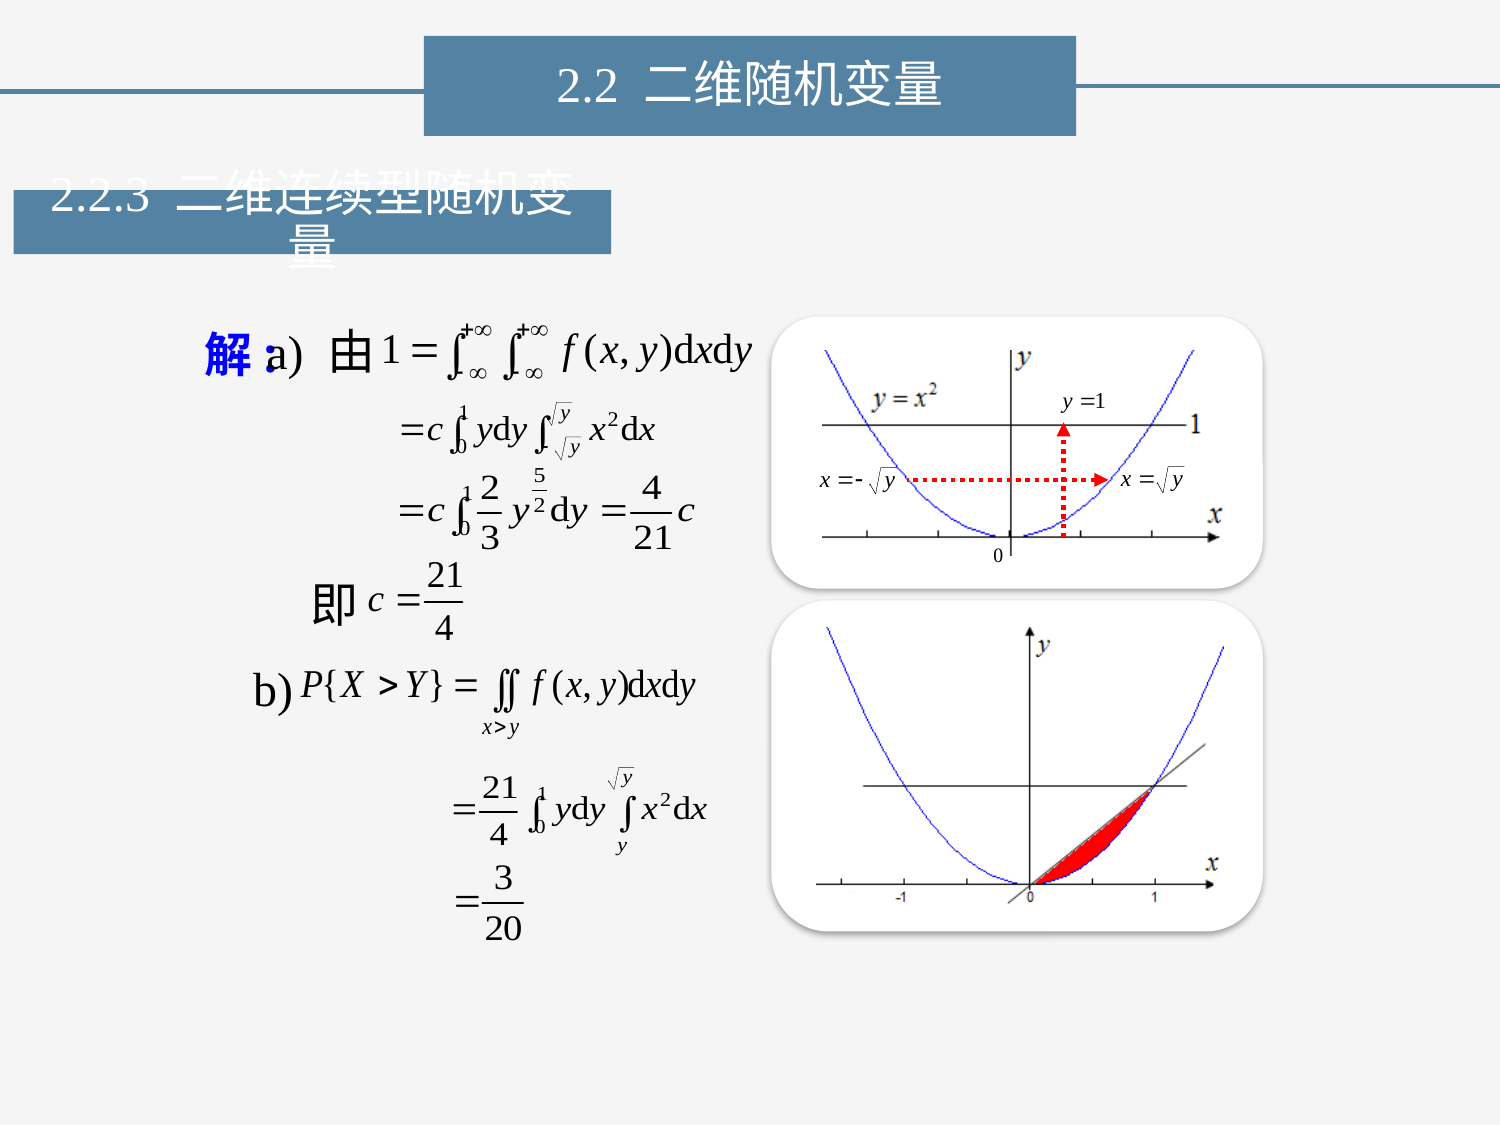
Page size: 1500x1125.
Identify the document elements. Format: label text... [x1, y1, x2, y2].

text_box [442, 760, 715, 863]
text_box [292, 653, 706, 749]
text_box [1115, 460, 1191, 498]
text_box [361, 547, 474, 649]
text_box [774, 319, 1260, 586]
text_box 解: [194, 320, 287, 388]
text_box a) 由 [257, 316, 377, 384]
text_box 即 [301, 569, 361, 637]
text_box 2.2 二维随机变量 [423, 35, 1077, 136]
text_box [774, 603, 1260, 929]
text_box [391, 394, 664, 457]
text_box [377, 308, 762, 389]
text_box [445, 850, 529, 949]
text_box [814, 461, 904, 499]
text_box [1056, 388, 1109, 421]
text_box 2.2.3 二维连续型随机变量 [13, 190, 612, 255]
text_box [388, 457, 703, 561]
text_box b) [243, 653, 292, 721]
